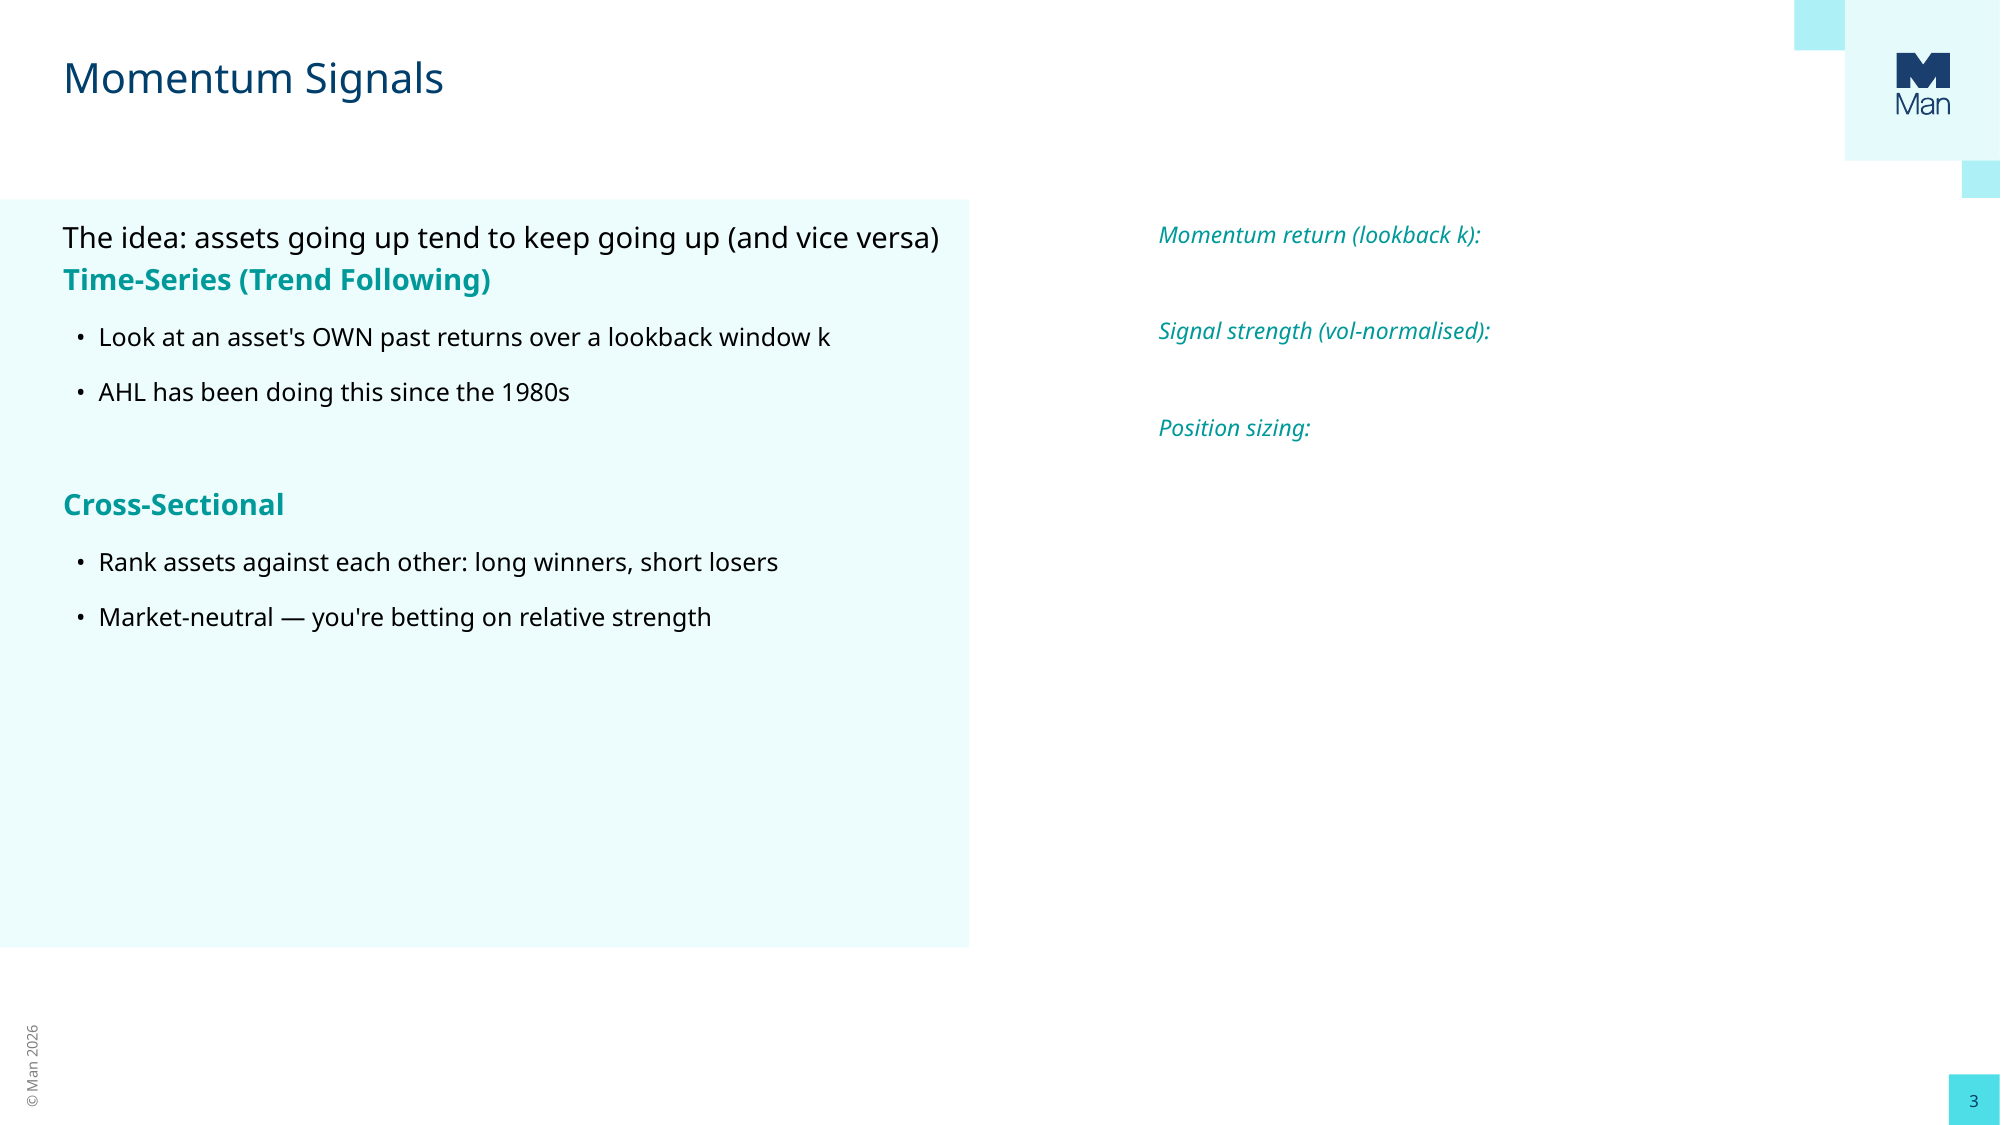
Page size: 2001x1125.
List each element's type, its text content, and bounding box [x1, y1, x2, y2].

list Time-Series (Trend Following) • Look at an asset's OWN past returns over a lookback window k • AHL has been doing this since the 1980s Cross-Sectional • Rank assets against each other: long winners, short losers • Market-neutral — you're betting on relative strength [63, 261, 947, 928]
list [1051, 219, 1936, 260]
title Momentum Signals [63, 52, 1704, 103]
list [1051, 261, 1936, 928]
list The idea: assets going up tend to keep going up (and vice versa) [62, 219, 971, 255]
